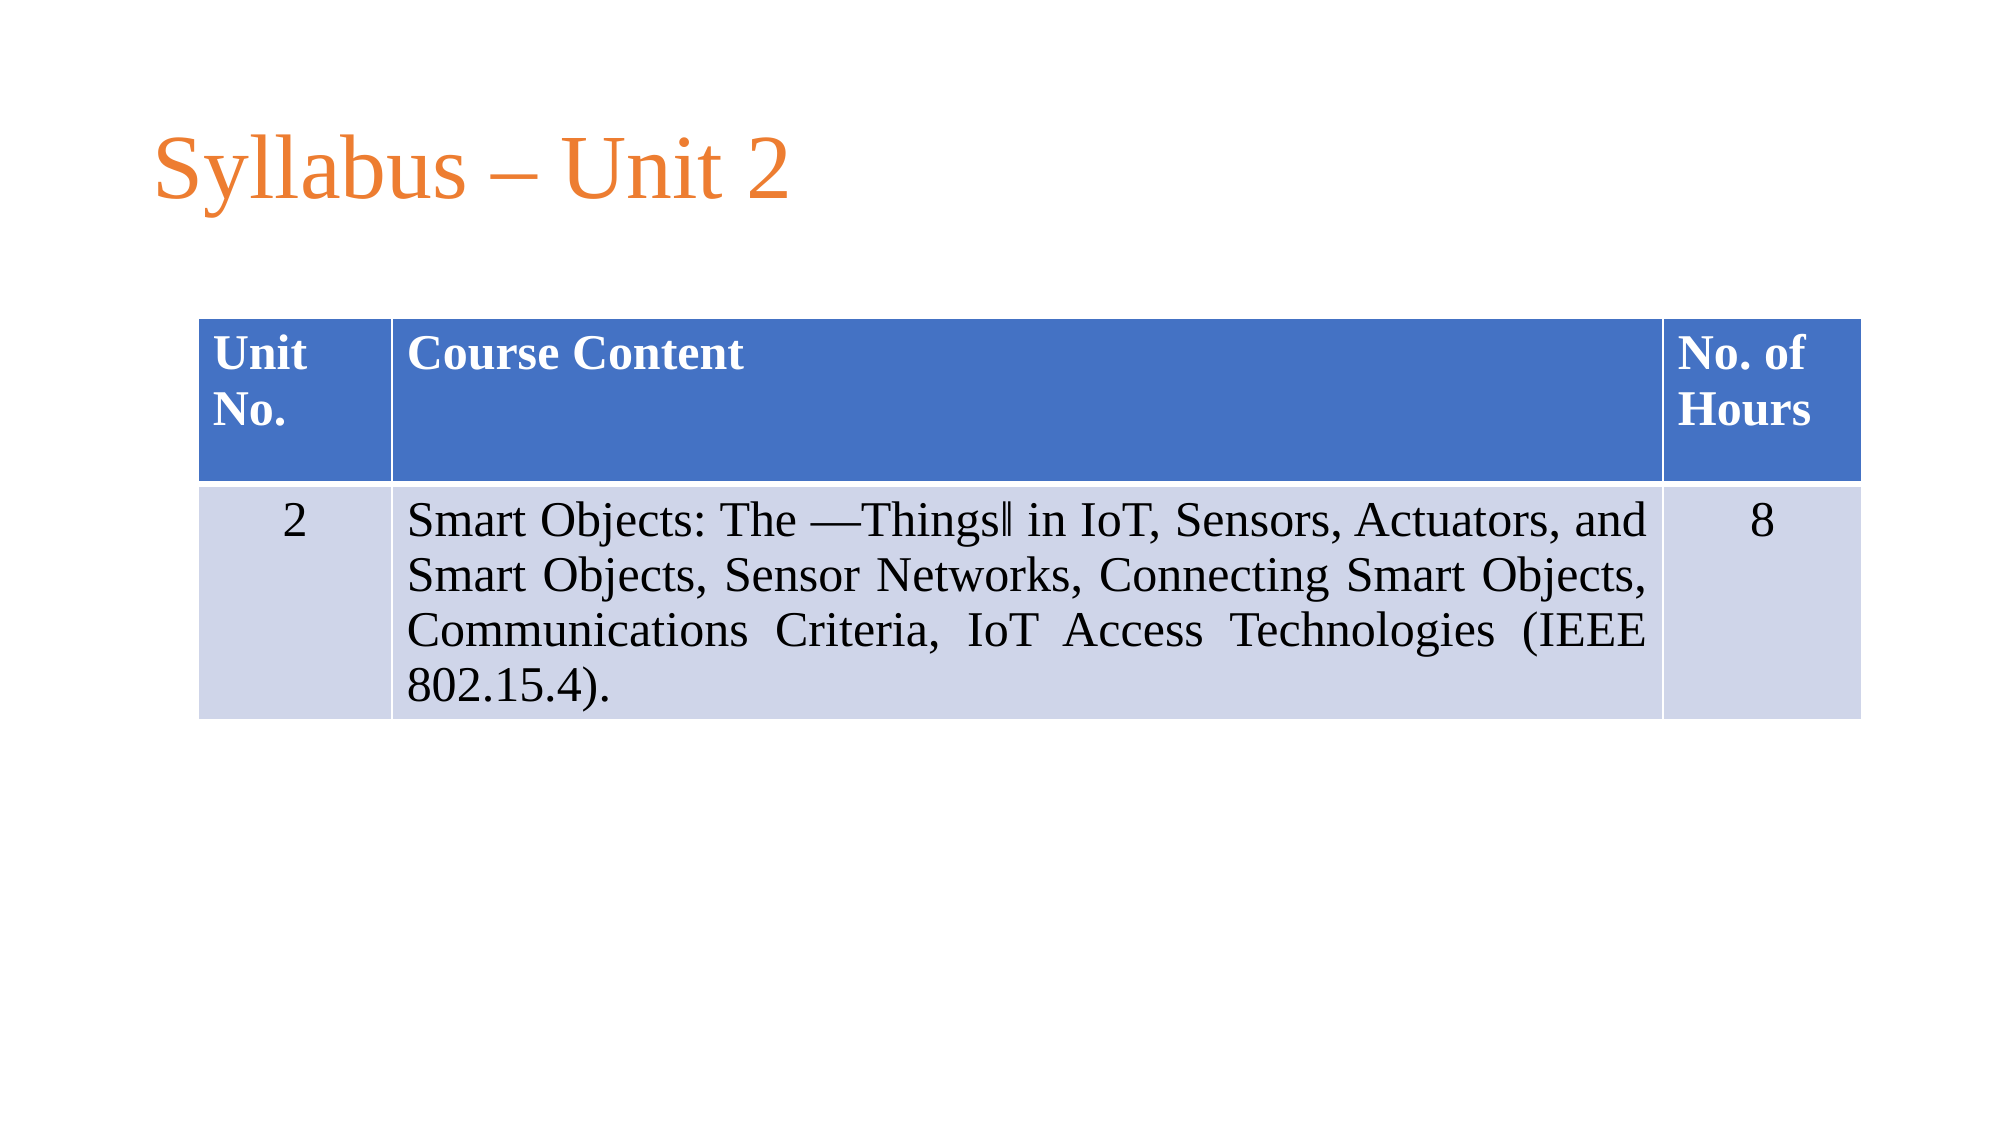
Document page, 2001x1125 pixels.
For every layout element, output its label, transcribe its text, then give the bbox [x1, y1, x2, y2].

table_cell 8 [1664, 487, 1861, 719]
table_header Unit No. [199, 319, 391, 481]
title Syllabus – Unit 2 [137, 59, 1863, 278]
table_header No. of Hours [1664, 319, 1861, 481]
table_cell Smart Objects: The ―Things‖ in IoT, Sensors, Actuators, and Smart Objects, Sensor Networks, Connecting Smart Objects, Communications Criteria, IoT Access Technologies (IEEE 802.15.4). [393, 487, 1662, 719]
table_cell 2 [199, 487, 391, 719]
table_header Course Content [393, 319, 1662, 481]
